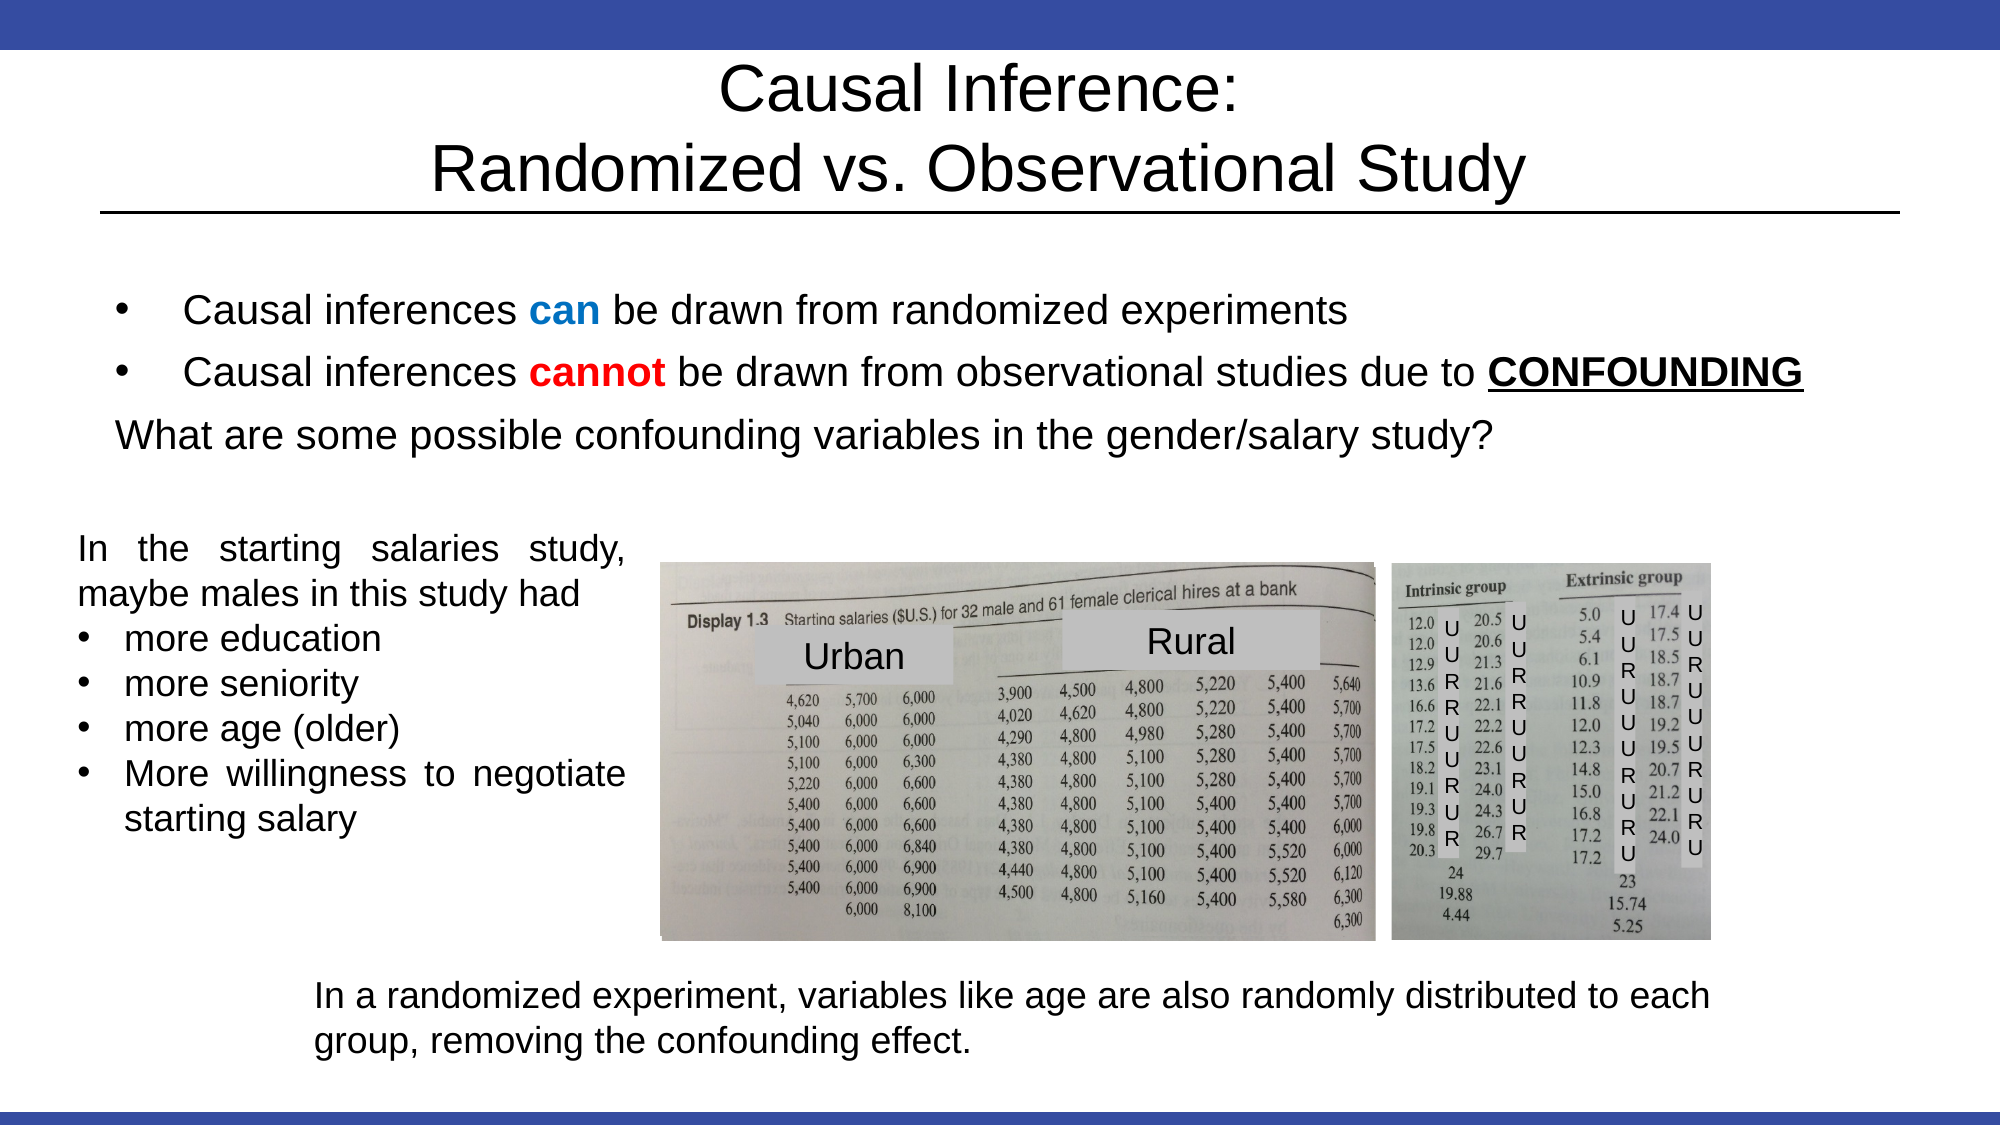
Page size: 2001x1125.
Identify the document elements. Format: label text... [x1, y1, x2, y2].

picture [661, 567, 1376, 941]
text_box Causal Inference: Randomized vs. Observational Study [246, 15, 1713, 233]
text_box In the starting salaries study, maybe males in this study had more education more seniority more age (older) More willingness to negotiate starting salary [62, 516, 642, 847]
text_box In a randomized experiment, variables like age are also randomly distributed to each group, removing the confounding effect. [298, 964, 1736, 1069]
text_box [1391, 563, 1712, 940]
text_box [659, 561, 1375, 936]
list Causal inferences can be drawn from randomized experiments Causal inferences cannot be drawn from observational studies due to Confounding What are some possible confounding variables in the gender/salary study? [99, 212, 2000, 927]
